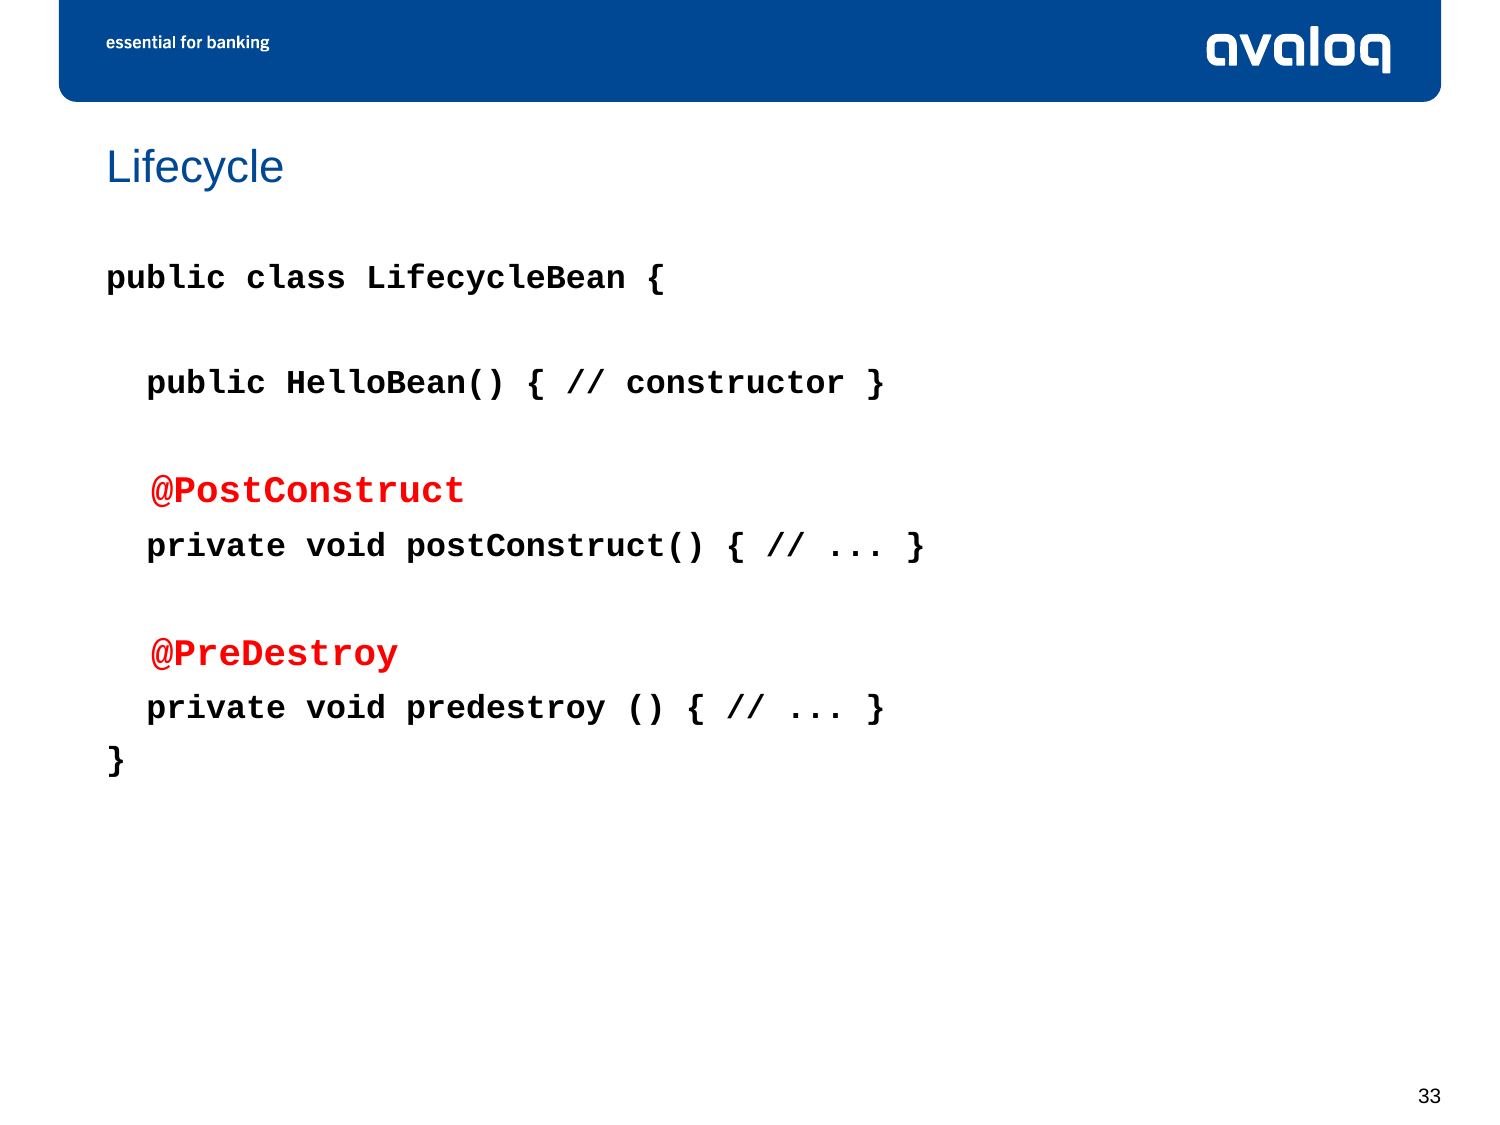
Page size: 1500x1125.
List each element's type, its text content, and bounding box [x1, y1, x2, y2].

slide_number 33 [1200, 1082, 1442, 1112]
list public class LifecycleBean { public HelloBean() { // constructor } @PostConstruct private void postConstruct() { // ... } @PreDestroy private void predestroy () { // ... } } [105, 255, 1394, 1042]
title Lifecycle [105, 142, 1394, 215]
